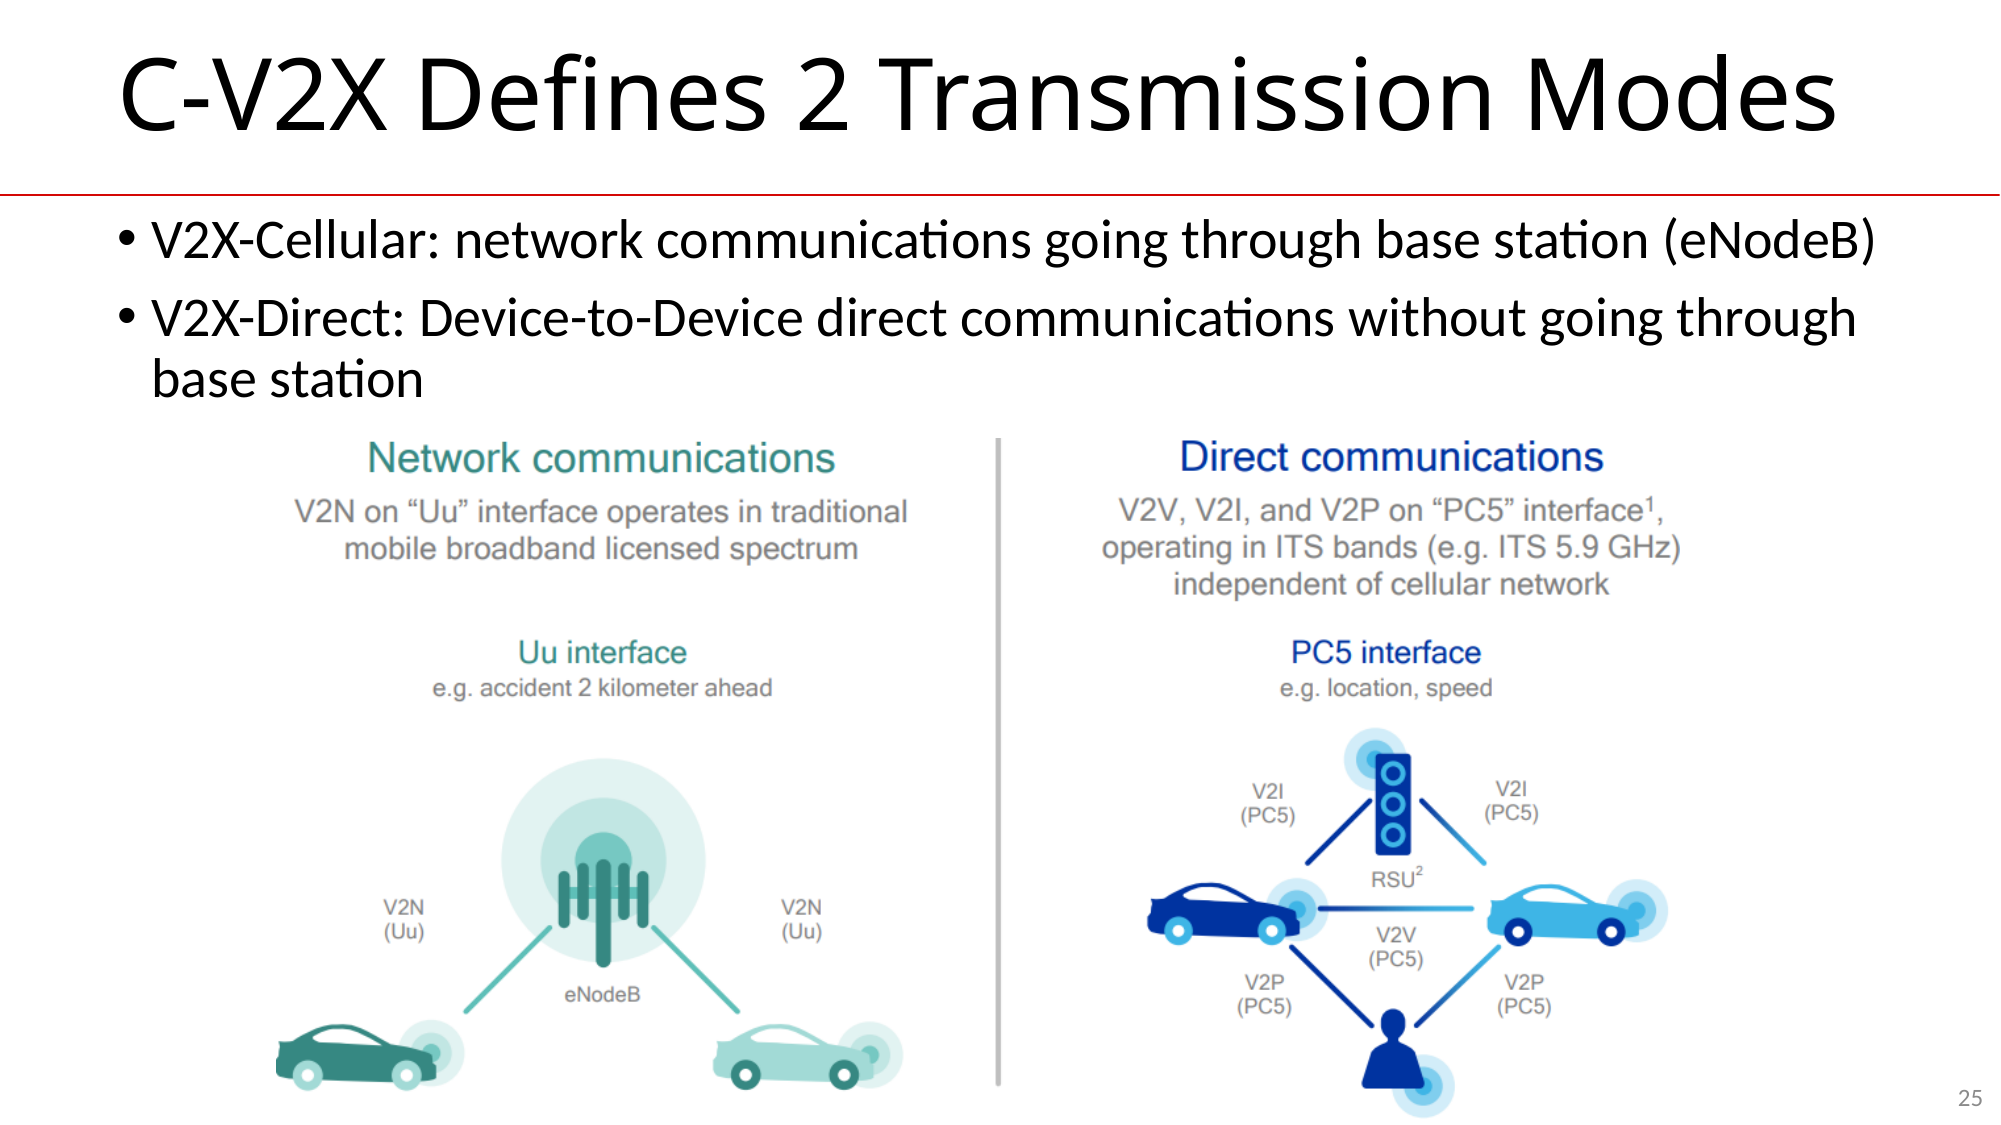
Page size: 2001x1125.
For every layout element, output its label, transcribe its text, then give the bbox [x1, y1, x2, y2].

list V2X-Cellular: network communications going through base station (eNodeB) V2X-Direct: Device-to-Device direct communications without going through base station [102, 203, 1899, 474]
title C-V2X Defines 2 Transmission Modes [102, 10, 1899, 186]
picture [276, 438, 1680, 1119]
slide_number 25 [1548, 1066, 1999, 1125]
